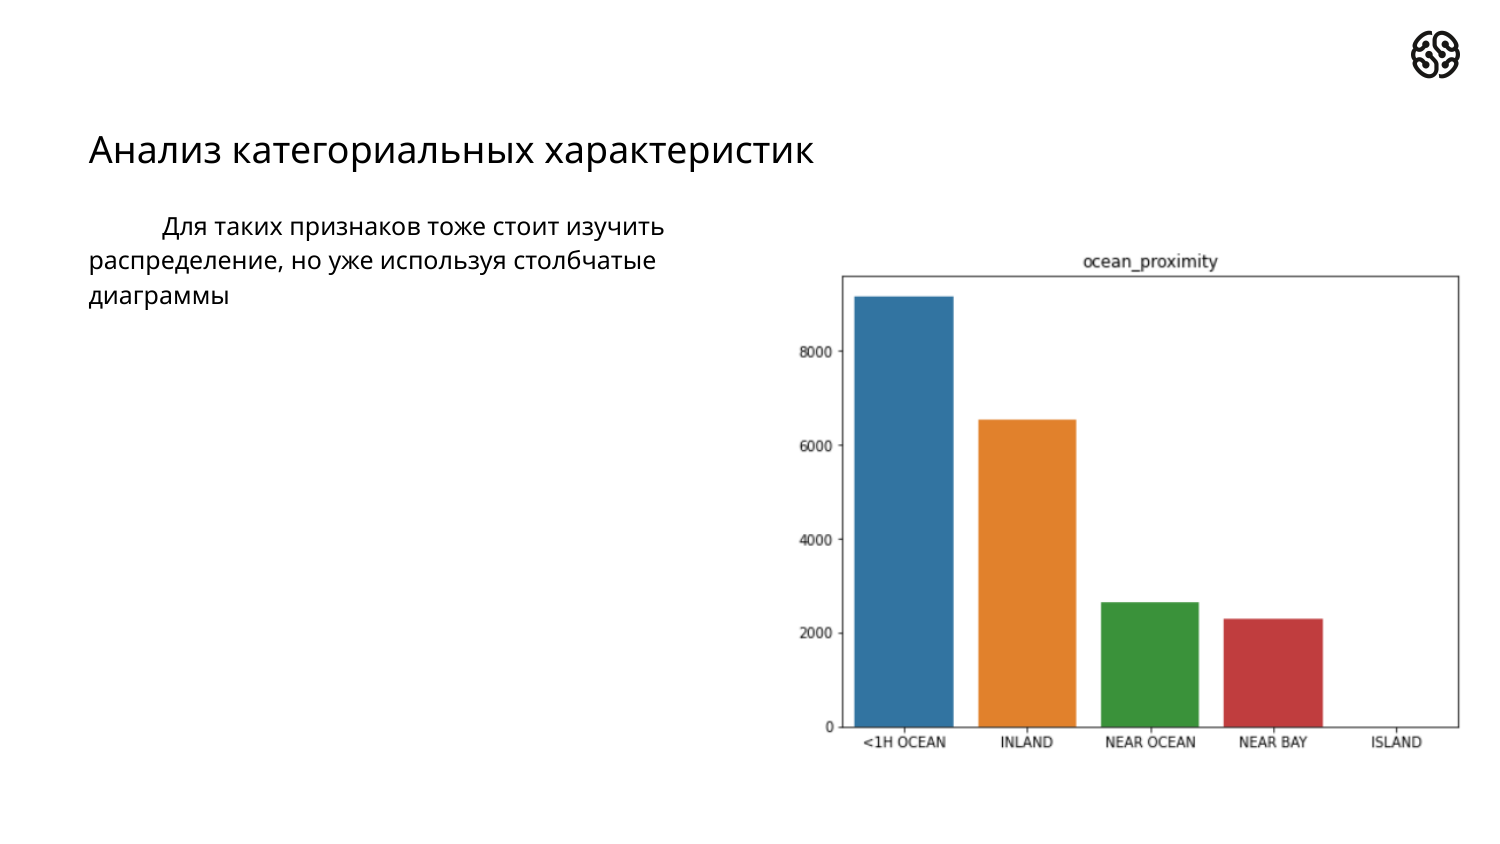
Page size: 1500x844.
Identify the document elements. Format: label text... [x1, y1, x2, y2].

picture [777, 244, 1473, 768]
text_box Анализ категориальных характеристик [88, 118, 816, 193]
picture [1411, 30, 1460, 79]
text_box Для таких признаков тоже стоит изучить распределение, но уже используя столбчатые диаграммы [88, 204, 780, 310]
